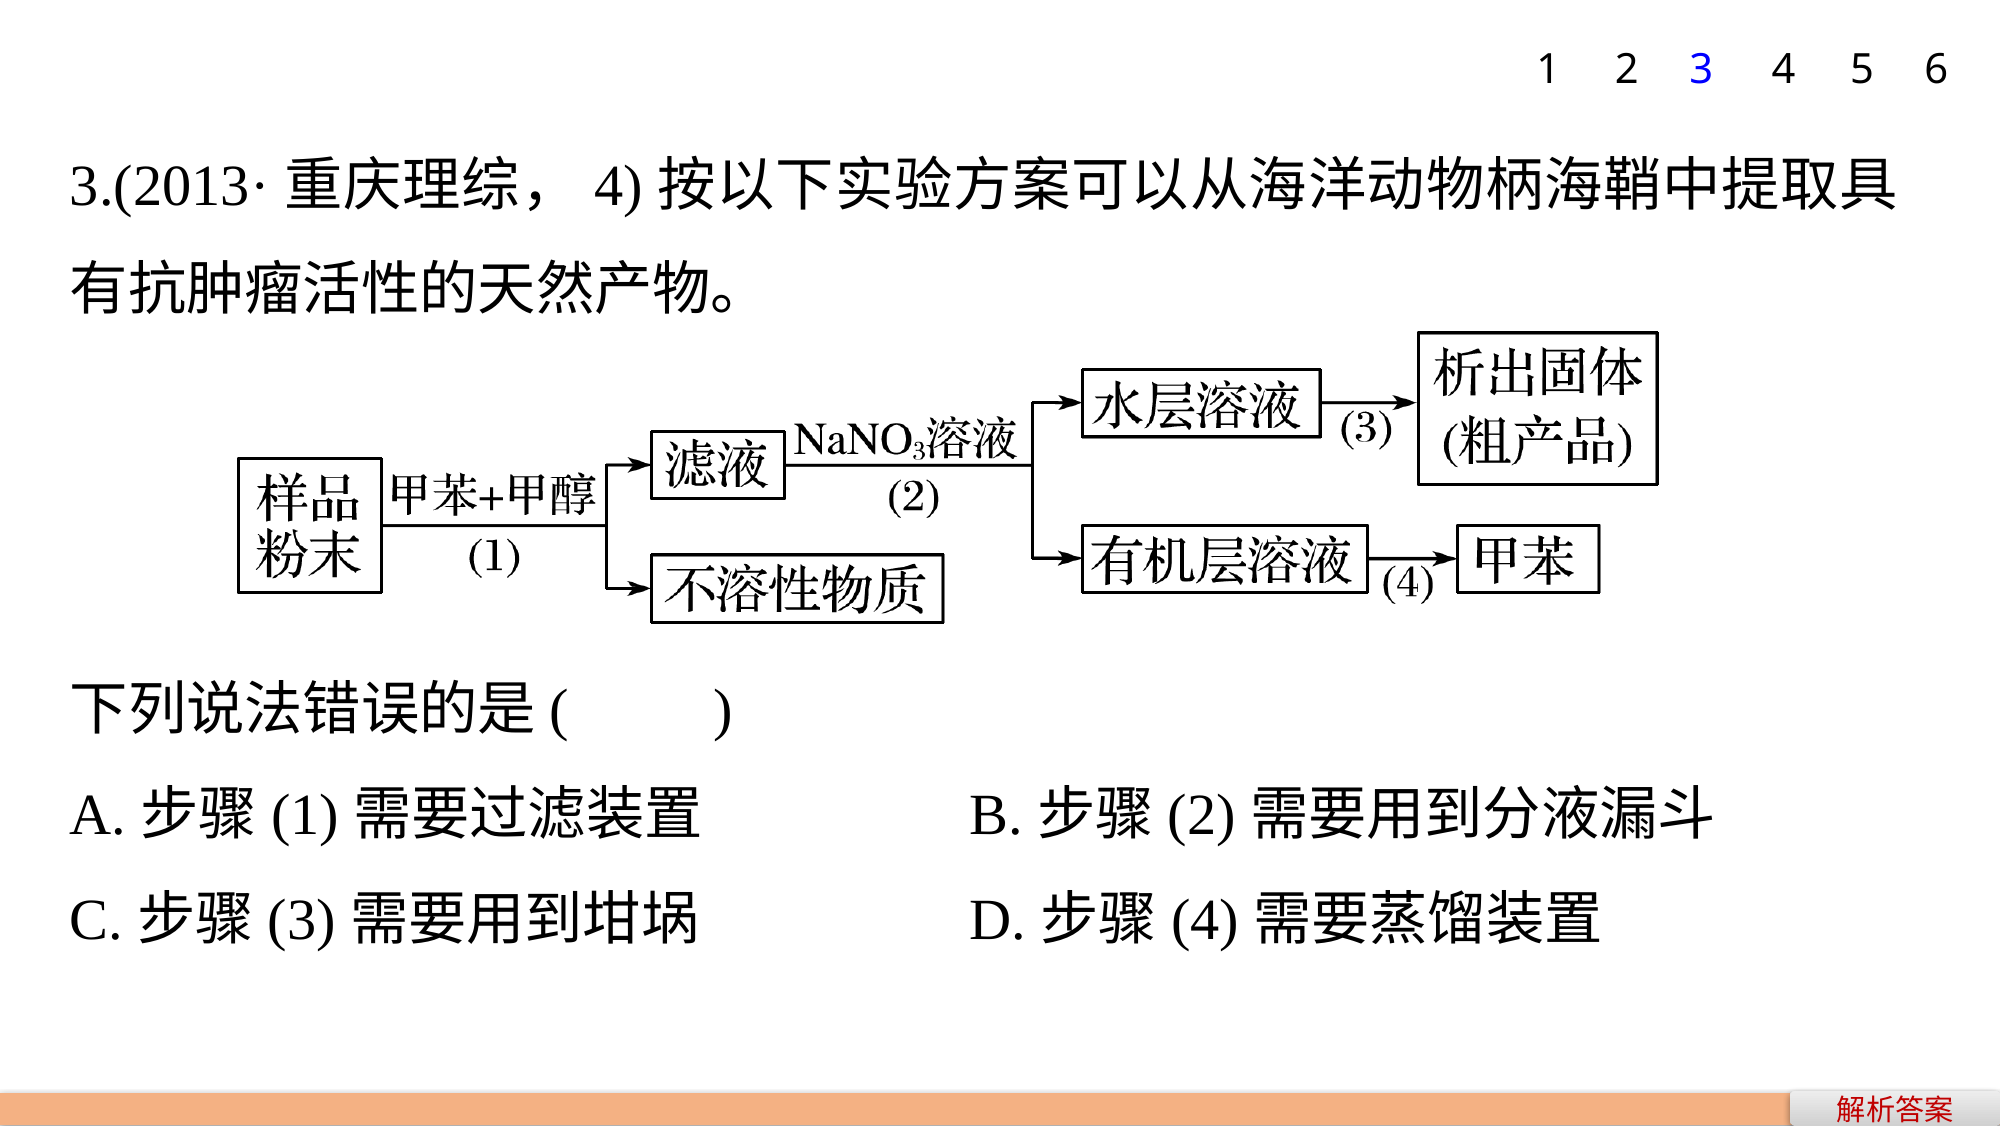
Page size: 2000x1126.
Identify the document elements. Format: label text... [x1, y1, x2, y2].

text_box 4 [1750, 19, 1816, 114]
text_box [0, 1092, 1787, 1126]
text_box 3 [1676, 19, 1734, 114]
text_box 解析答案 [1788, 1089, 2000, 1126]
text_box 2 [1597, 19, 1659, 114]
picture [230, 320, 1674, 639]
text_box 3.(2013·重庆理综，4)按以下实验方案可以从海洋动物柄海鞘中提取具有抗肿瘤活性的天然产物。 下列说法错误的是( ) A.步骤(1)需要过滤装置 B.步骤(2)需要用到分液漏斗 C.步骤(3)需要用到坩埚 D.步骤(4)需要蒸馏装置 [49, 101, 1918, 962]
text_box 1 [1515, 19, 1581, 114]
text_box 5 [1832, 19, 1895, 114]
text_box 6 [1911, 19, 1969, 114]
